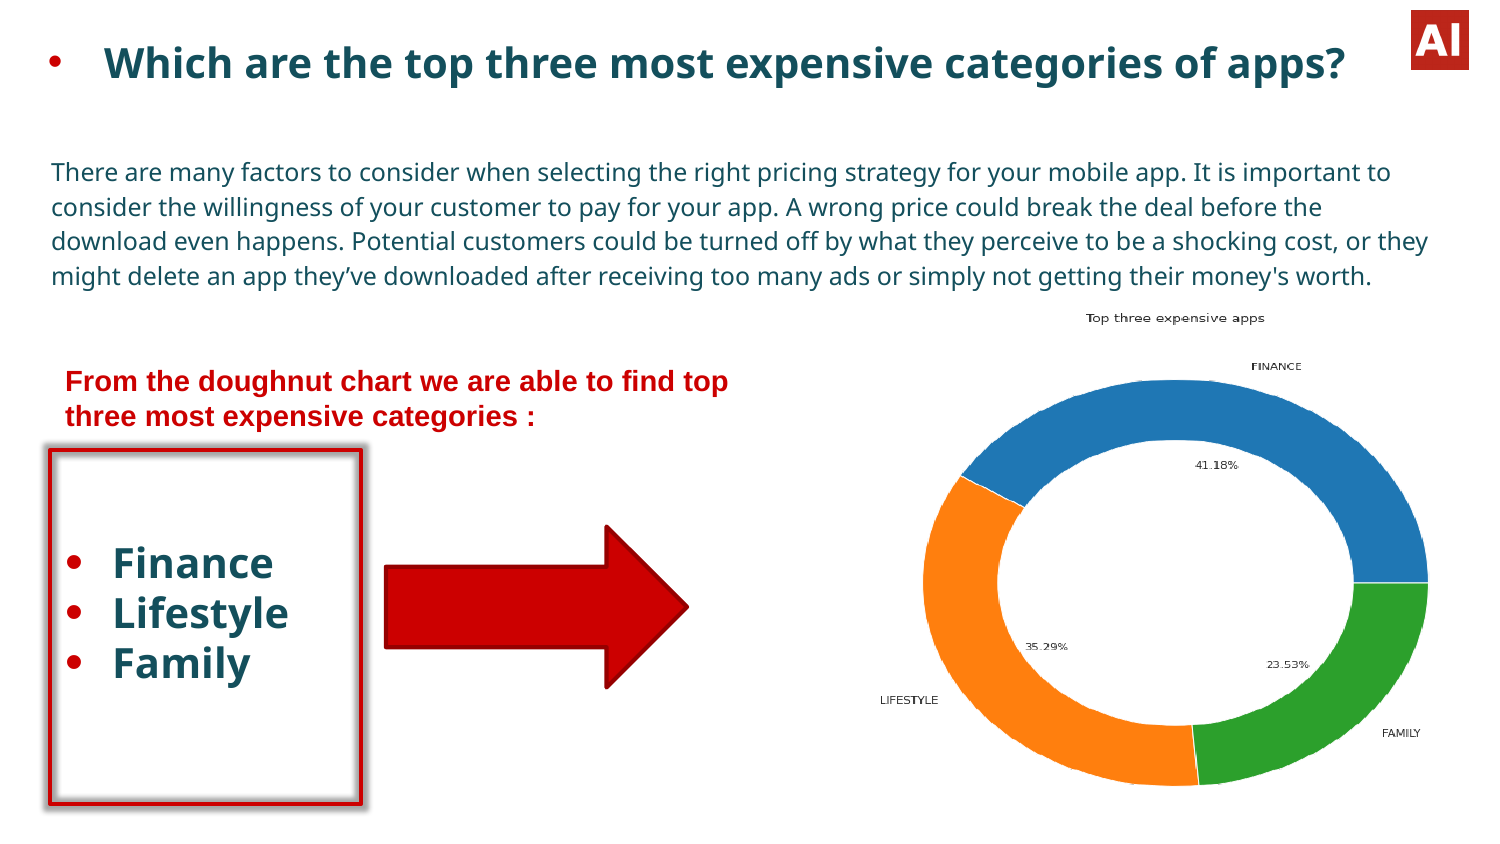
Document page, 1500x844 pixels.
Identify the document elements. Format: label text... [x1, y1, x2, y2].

text_box [383, 524, 690, 690]
list There are many factors to consider when selecting the right pricing strategy for your mobile app. It is important to consider the willingness of your customer to pay for your app. A wrong price could break the deal before the download even happens. Potential customers could be turned off by what they perceive to be a shocking cost, or they might delete an app they’ve downloaded after receiving too many ads or simply not getting their money's worth. [17, 137, 1449, 830]
text_box [48, 448, 363, 806]
title Which are the top three most expensive categories of apps? [32, 21, 1397, 137]
text_box From the doughnut chart we are able to find top three most expensive categories : Finance Lifestyle Family [50, 354, 801, 800]
picture [851, 305, 1500, 844]
picture [1411, 10, 1469, 70]
